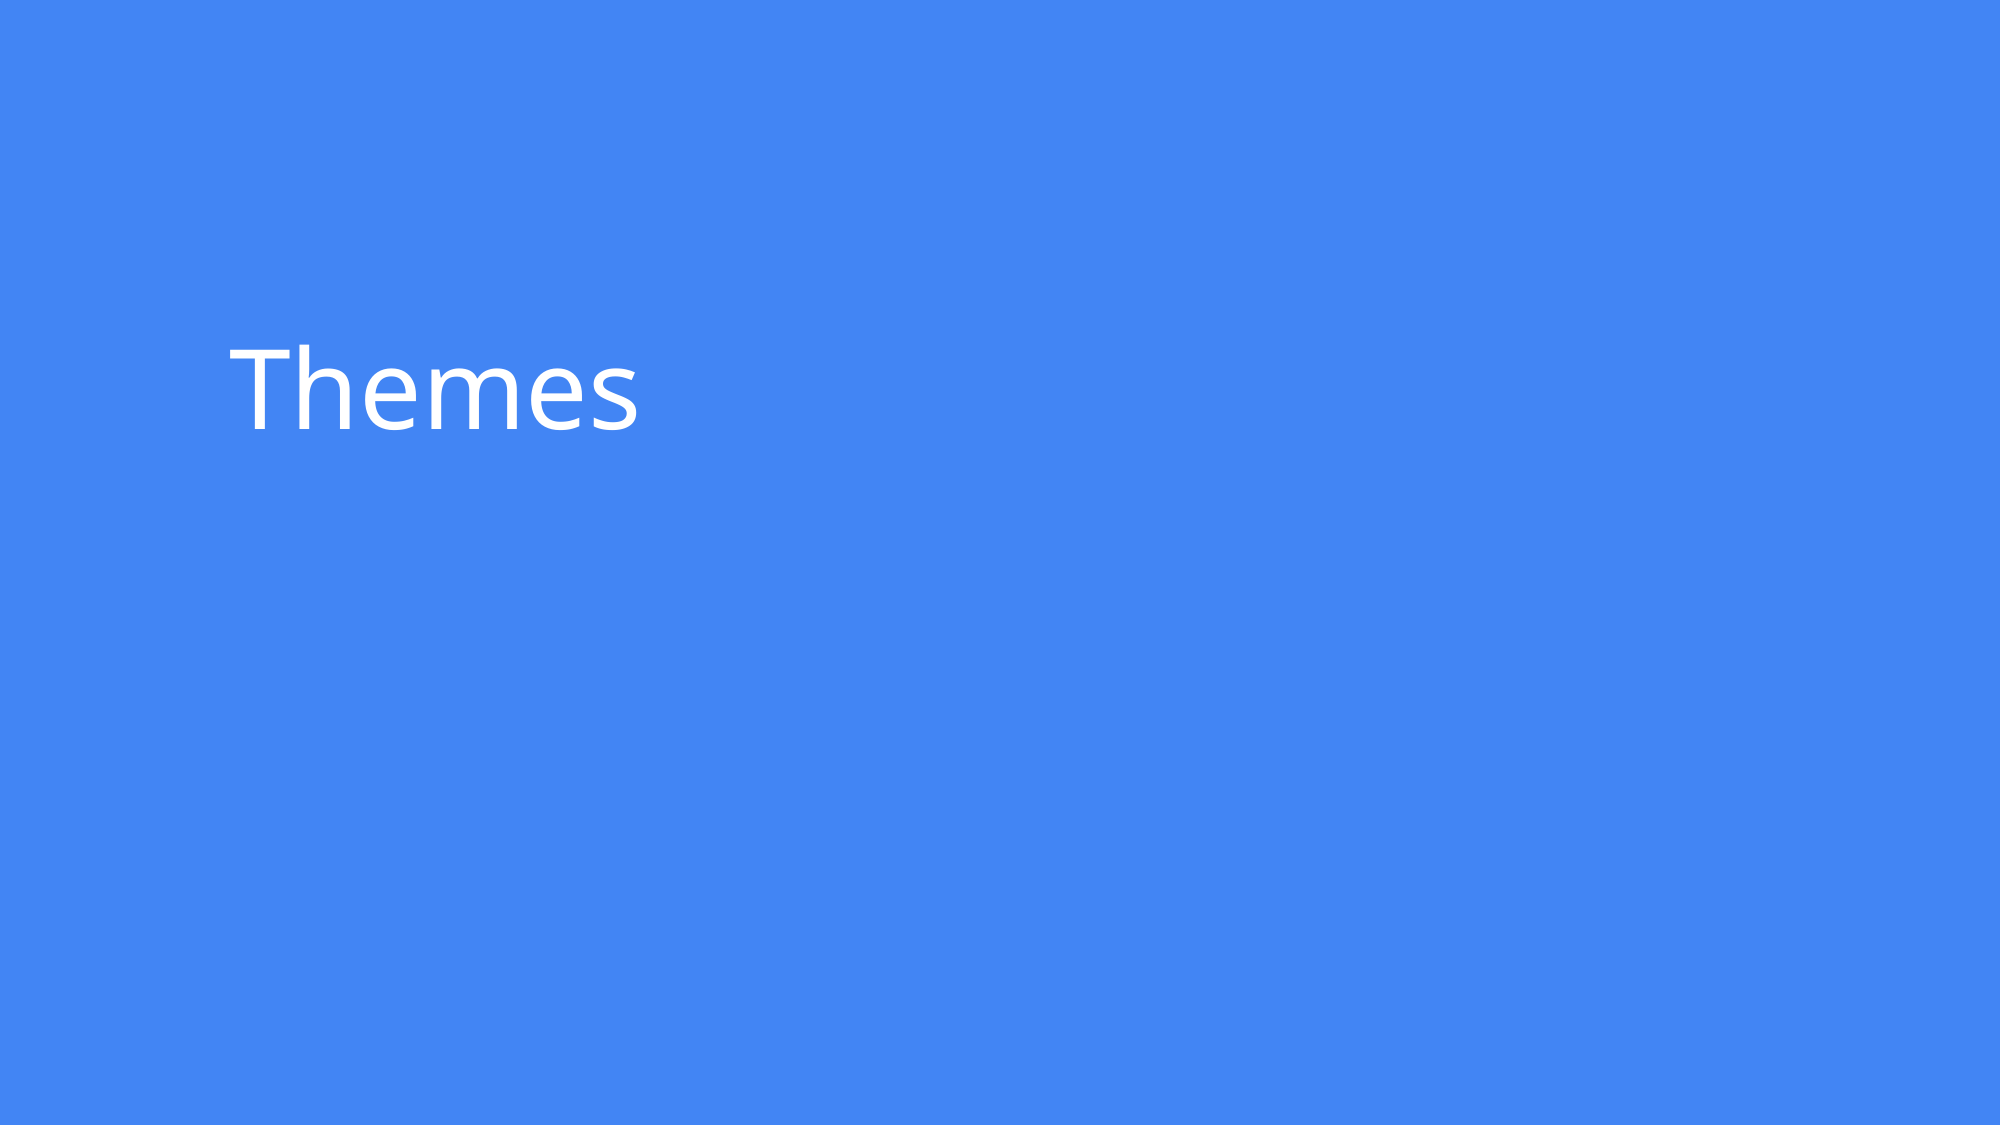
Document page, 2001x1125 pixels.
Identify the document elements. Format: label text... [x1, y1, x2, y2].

title Themes [209, 297, 1682, 908]
